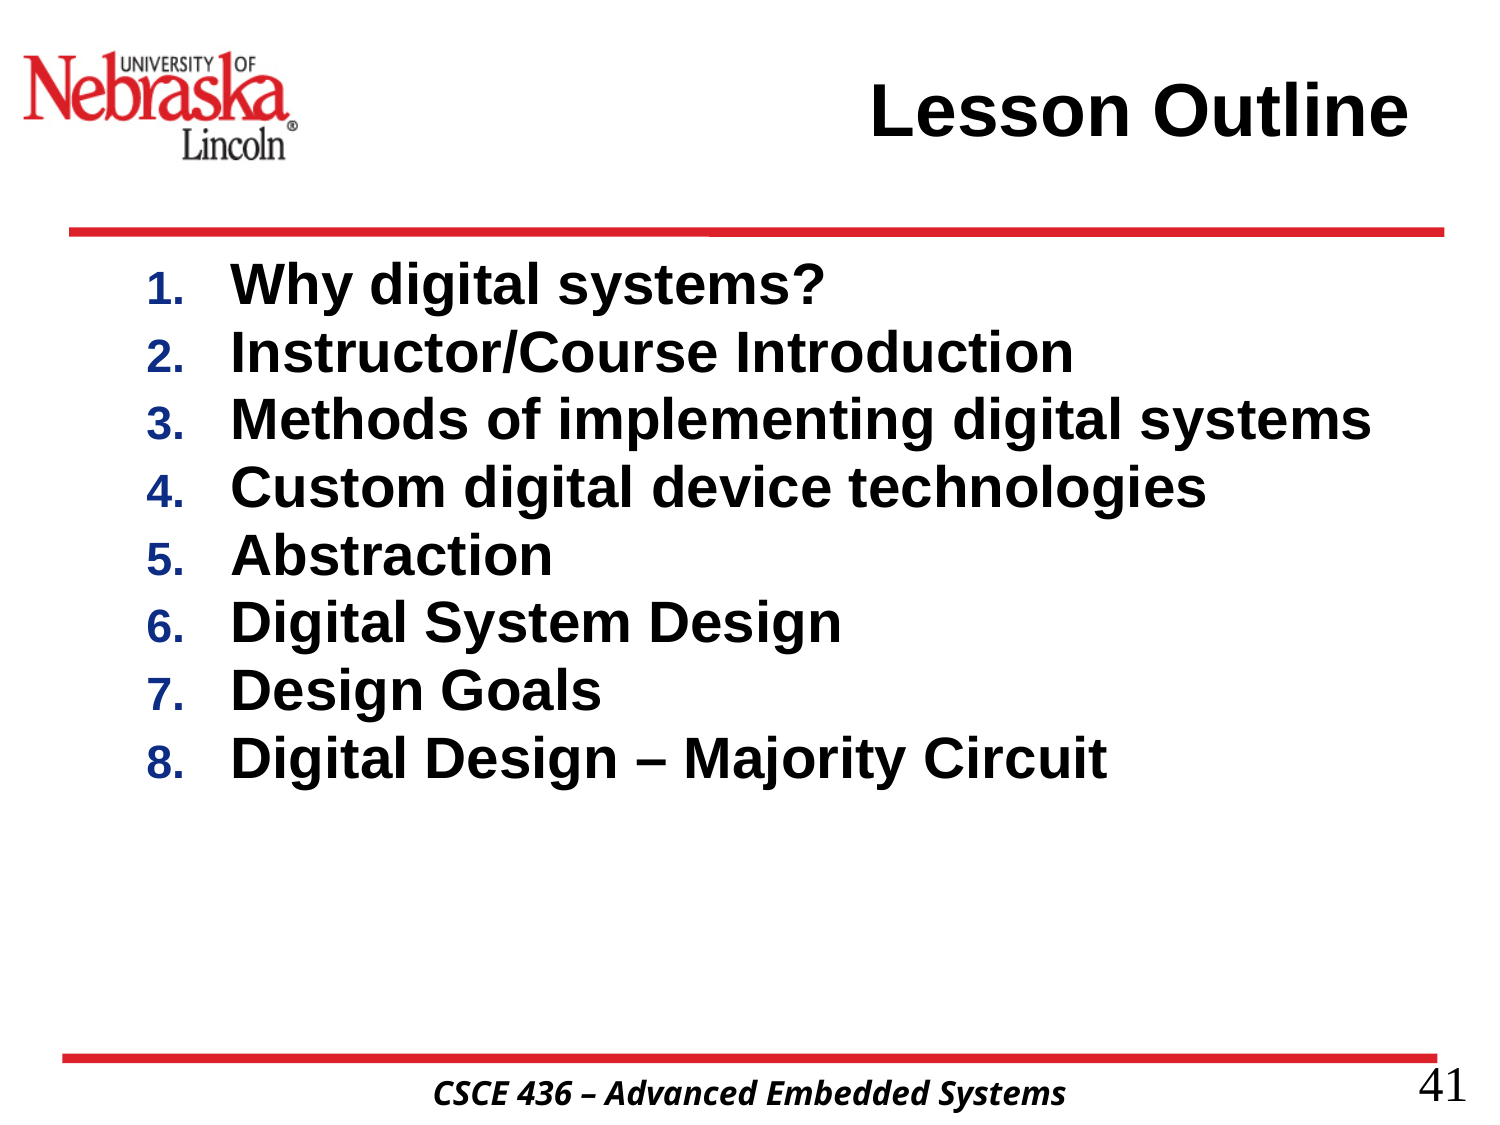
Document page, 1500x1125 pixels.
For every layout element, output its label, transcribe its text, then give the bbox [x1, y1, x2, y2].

title Lesson Outline [313, 12, 1427, 201]
list Why digital systems? Instructor/Course Introduction Methods of implementing digital systems Custom digital device technologies Abstraction Digital System Design Design Goals Digital Design – Majority Circuit [131, 251, 1466, 962]
picture [1, 32, 313, 181]
slide_number 41 [1133, 1043, 1484, 1123]
